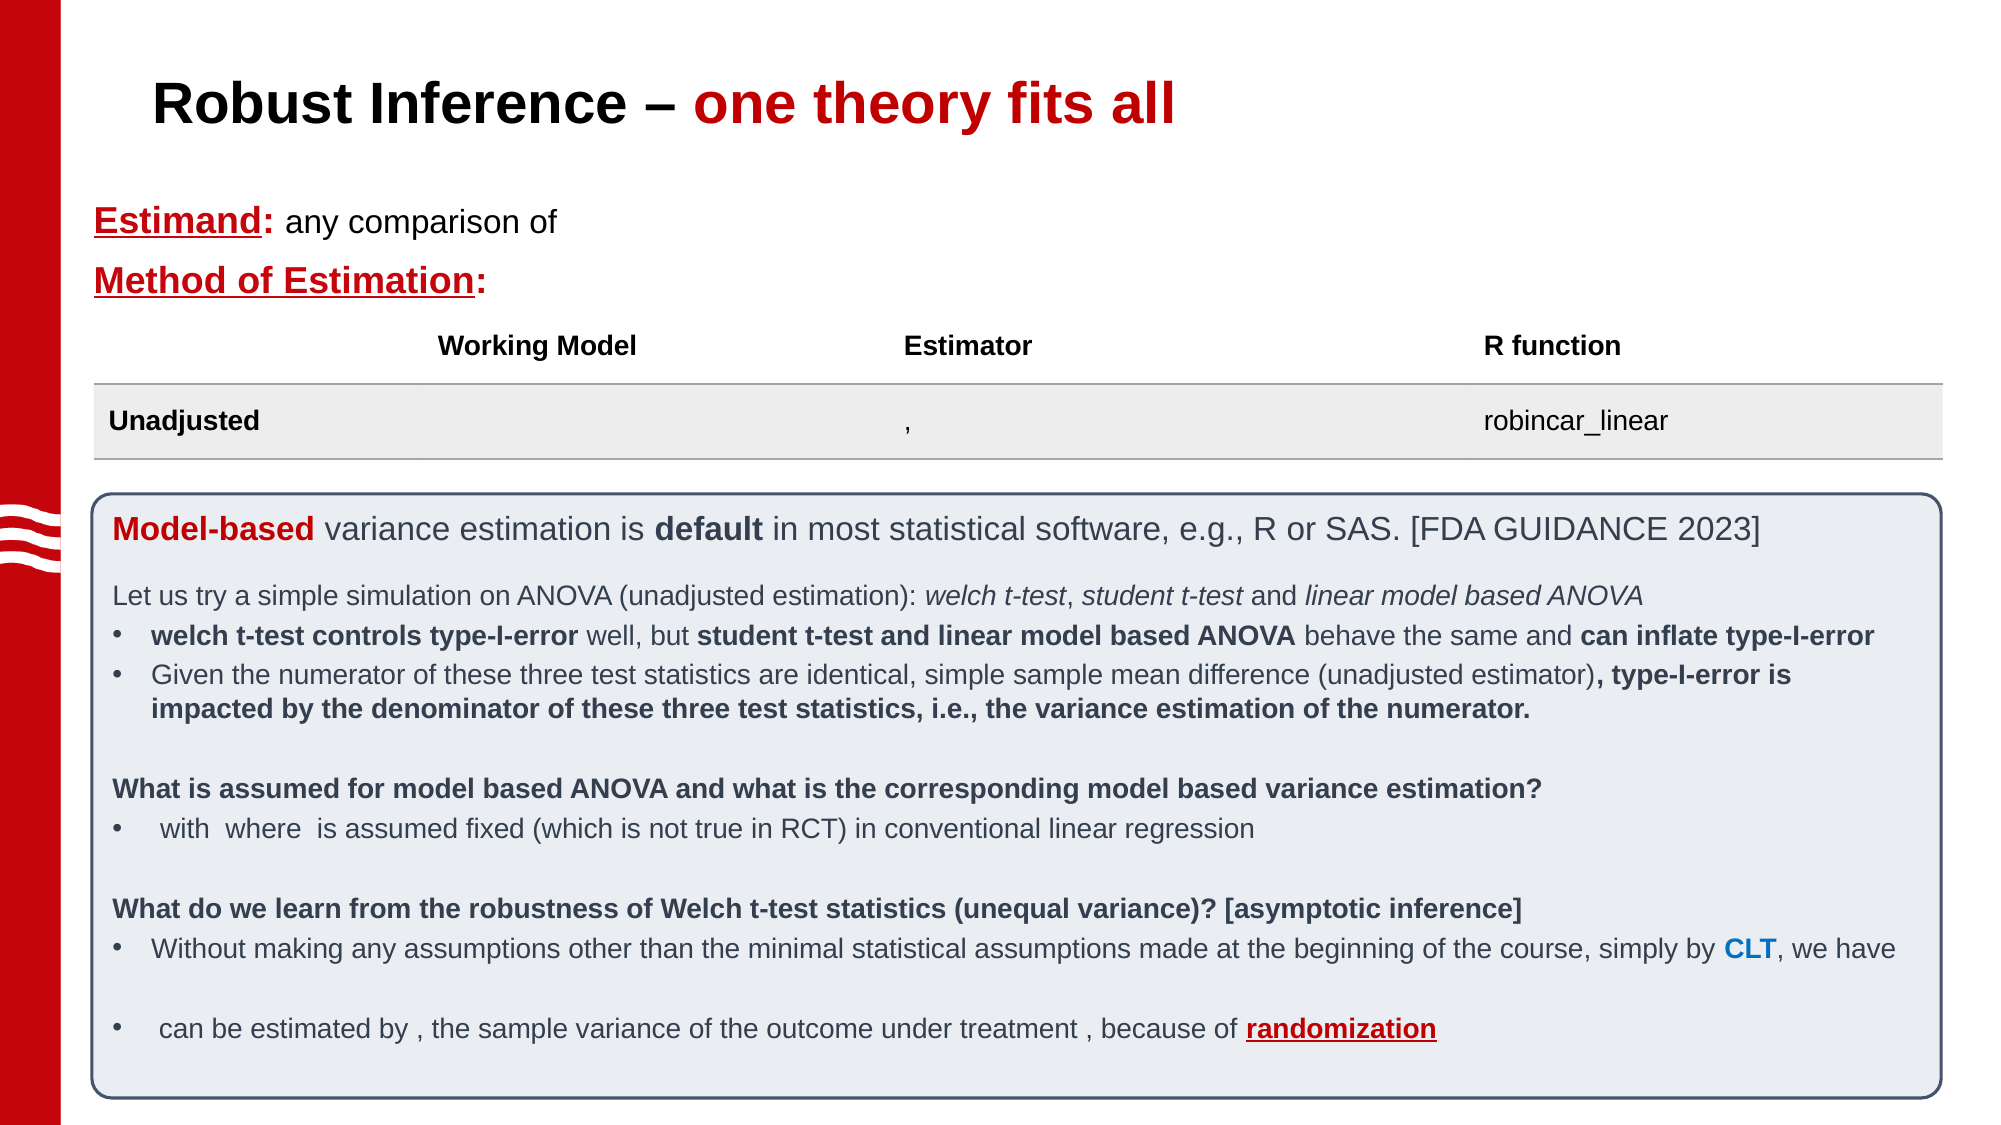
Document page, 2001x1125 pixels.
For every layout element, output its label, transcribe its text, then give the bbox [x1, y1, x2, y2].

picture [0, 0, 2000, 1125]
title Robust Inference – one theory fits all [137, 54, 1863, 156]
